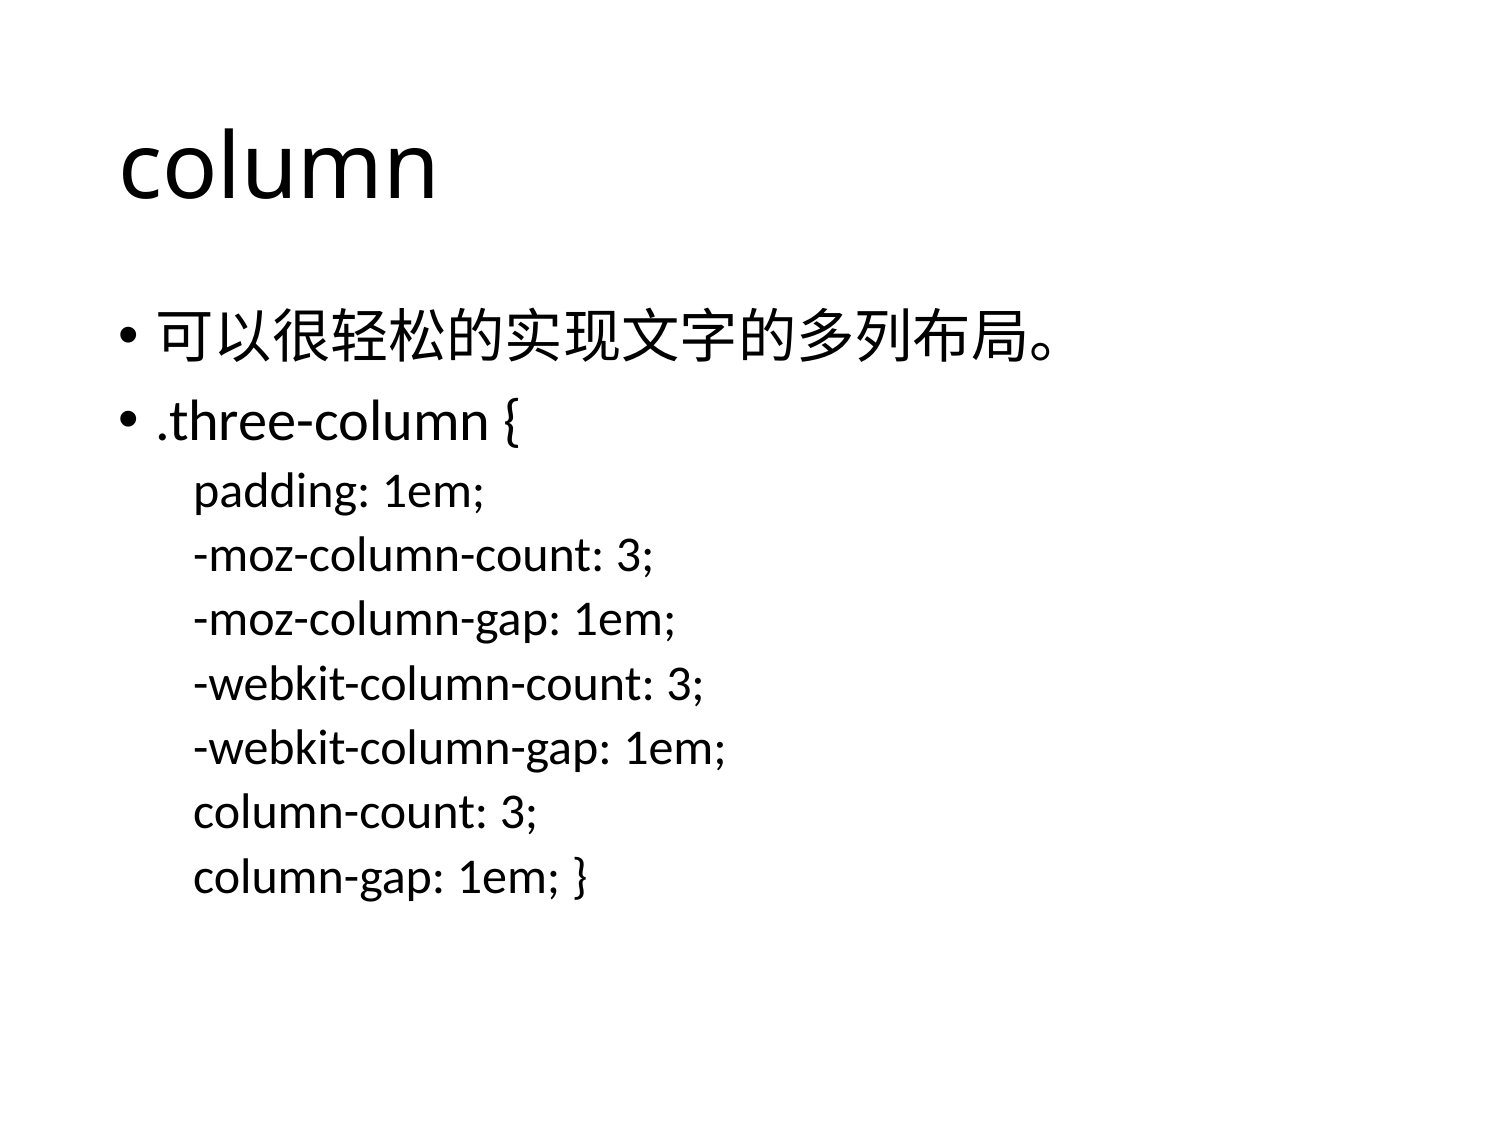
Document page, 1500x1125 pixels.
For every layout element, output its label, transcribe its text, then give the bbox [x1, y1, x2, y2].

title column [103, 59, 1397, 278]
list 可以很轻松的实现文字的多列布局。 .three-column { padding: 1em; -moz-column-count: 3; -moz-column-gap: 1em; -webkit-column-count: 3; -webkit-column-gap: 1em; column-count: 3; column-gap: 1em; } [103, 299, 1397, 1014]
